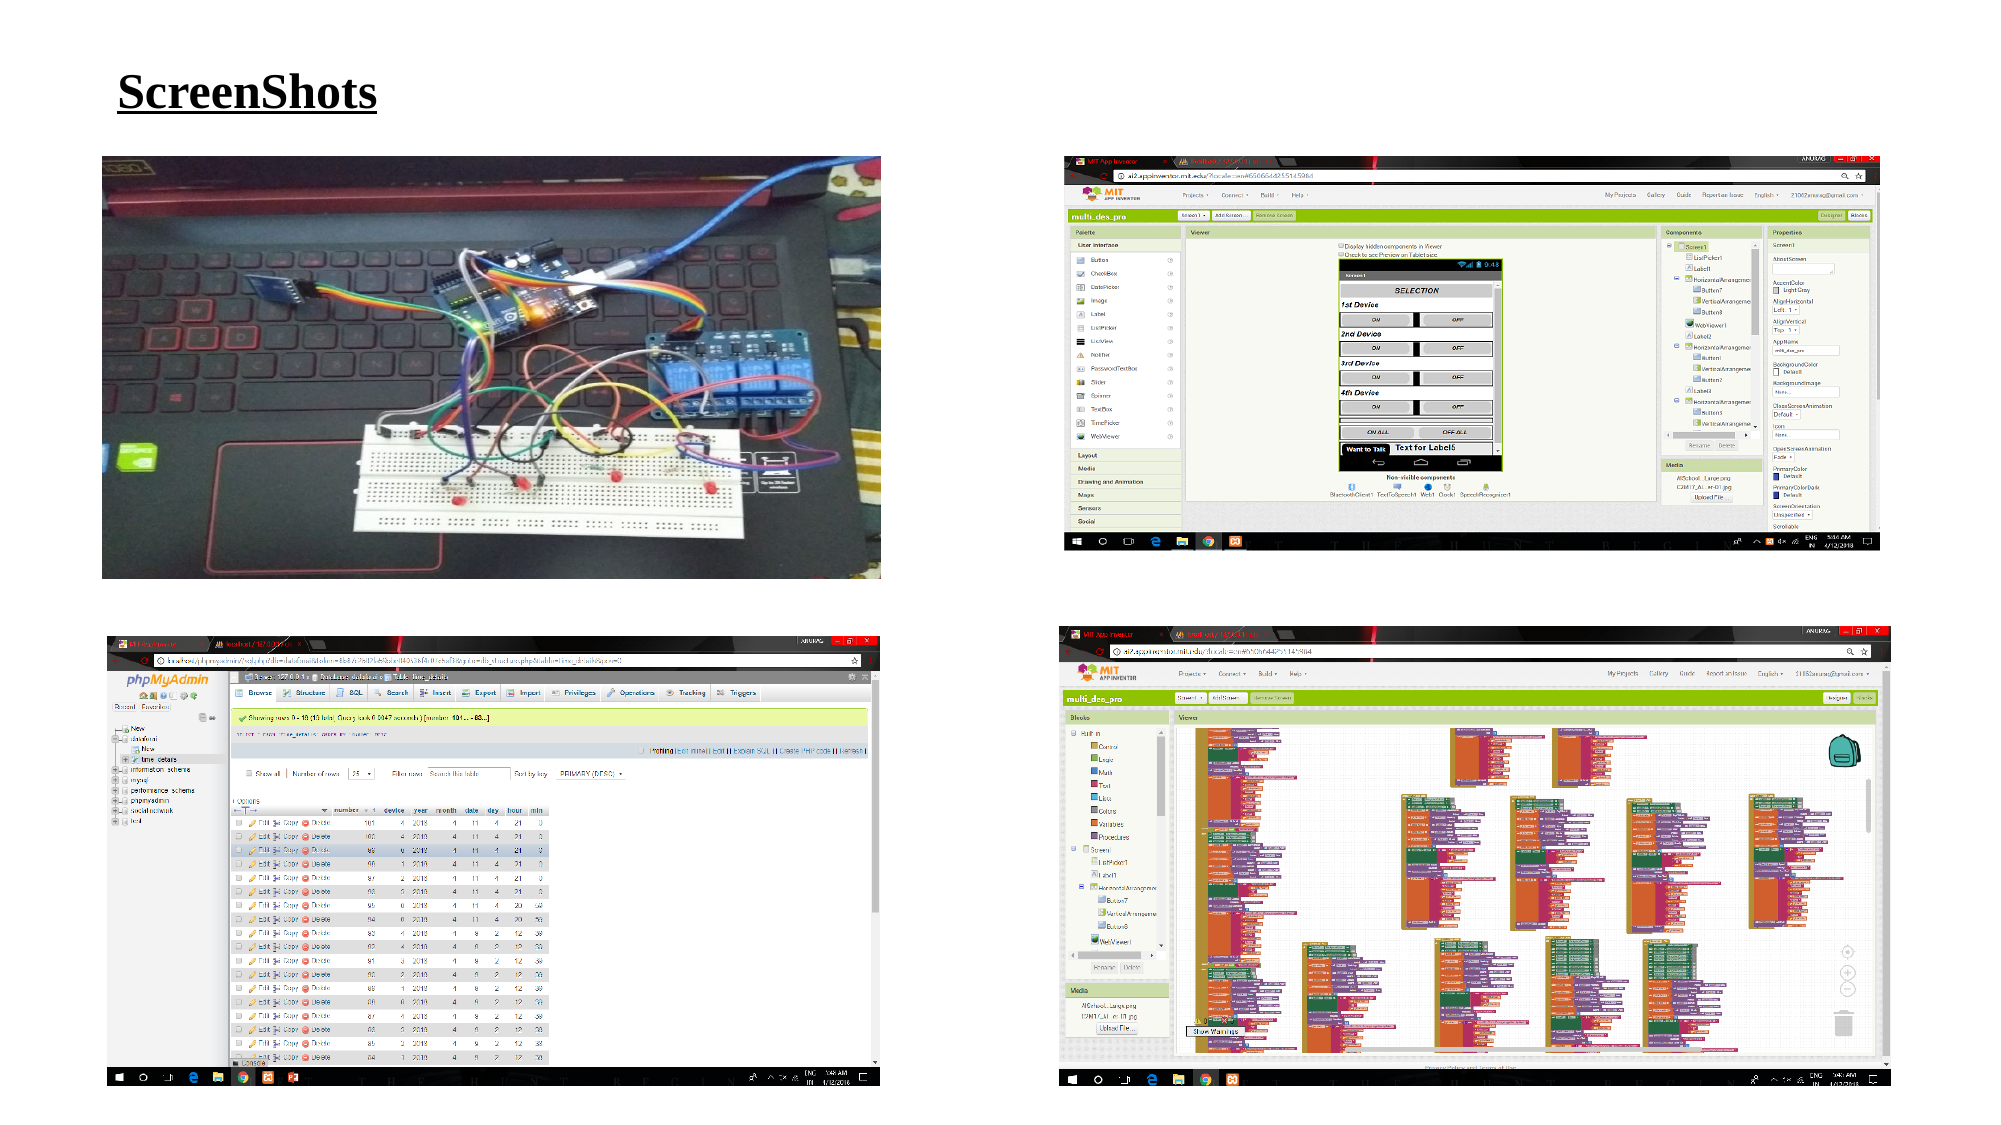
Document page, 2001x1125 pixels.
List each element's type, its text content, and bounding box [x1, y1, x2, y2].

picture [1059, 156, 1880, 552]
picture [102, 156, 881, 579]
picture [1059, 626, 1895, 1086]
picture [107, 636, 881, 1086]
title ScreenShots [102, 38, 1828, 146]
